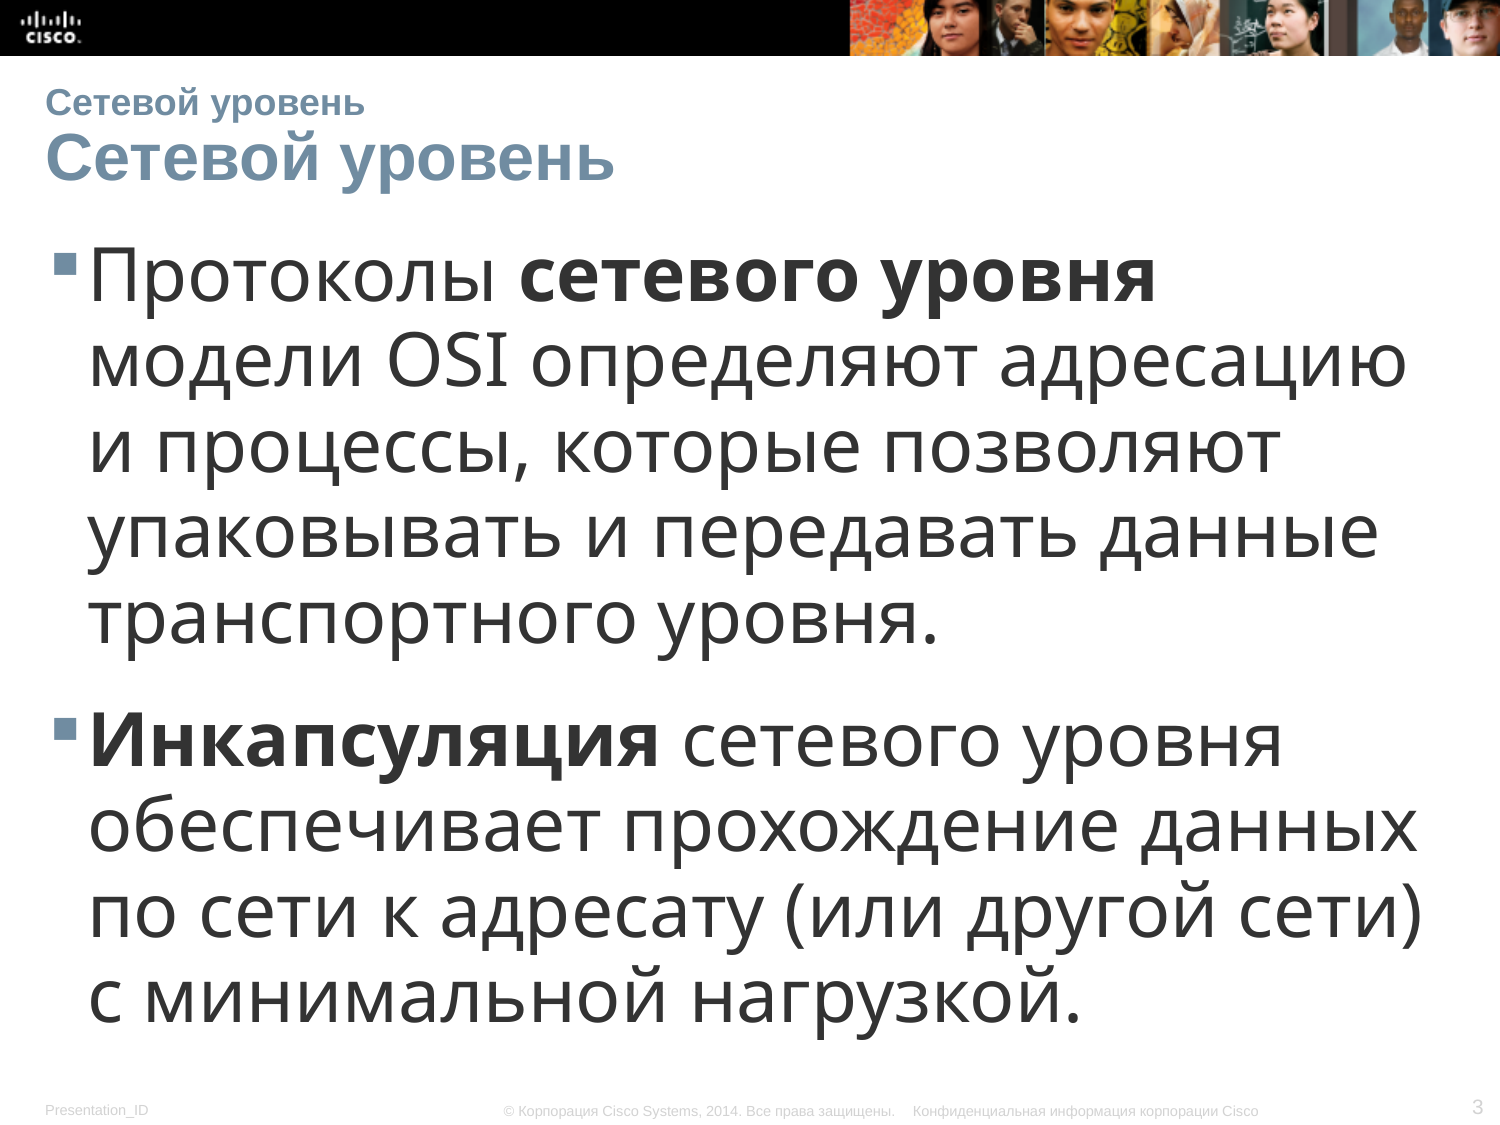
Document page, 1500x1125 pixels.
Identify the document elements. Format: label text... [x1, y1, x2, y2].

list Протоколы сетевого уровня модели OSI определяют адресацию и процессы, которые позволяют упаковывать и передавать данные транспортного уровня. Инкапсуляция сетевого уровня обеспечивает прохождение данных по сети к адресату (или другой сети) с минимальной нагрузкой. [34, 226, 1468, 1061]
picture [0, 0, 1500, 56]
title Сетевой уровень Сетевой уровень [31, 64, 1471, 203]
